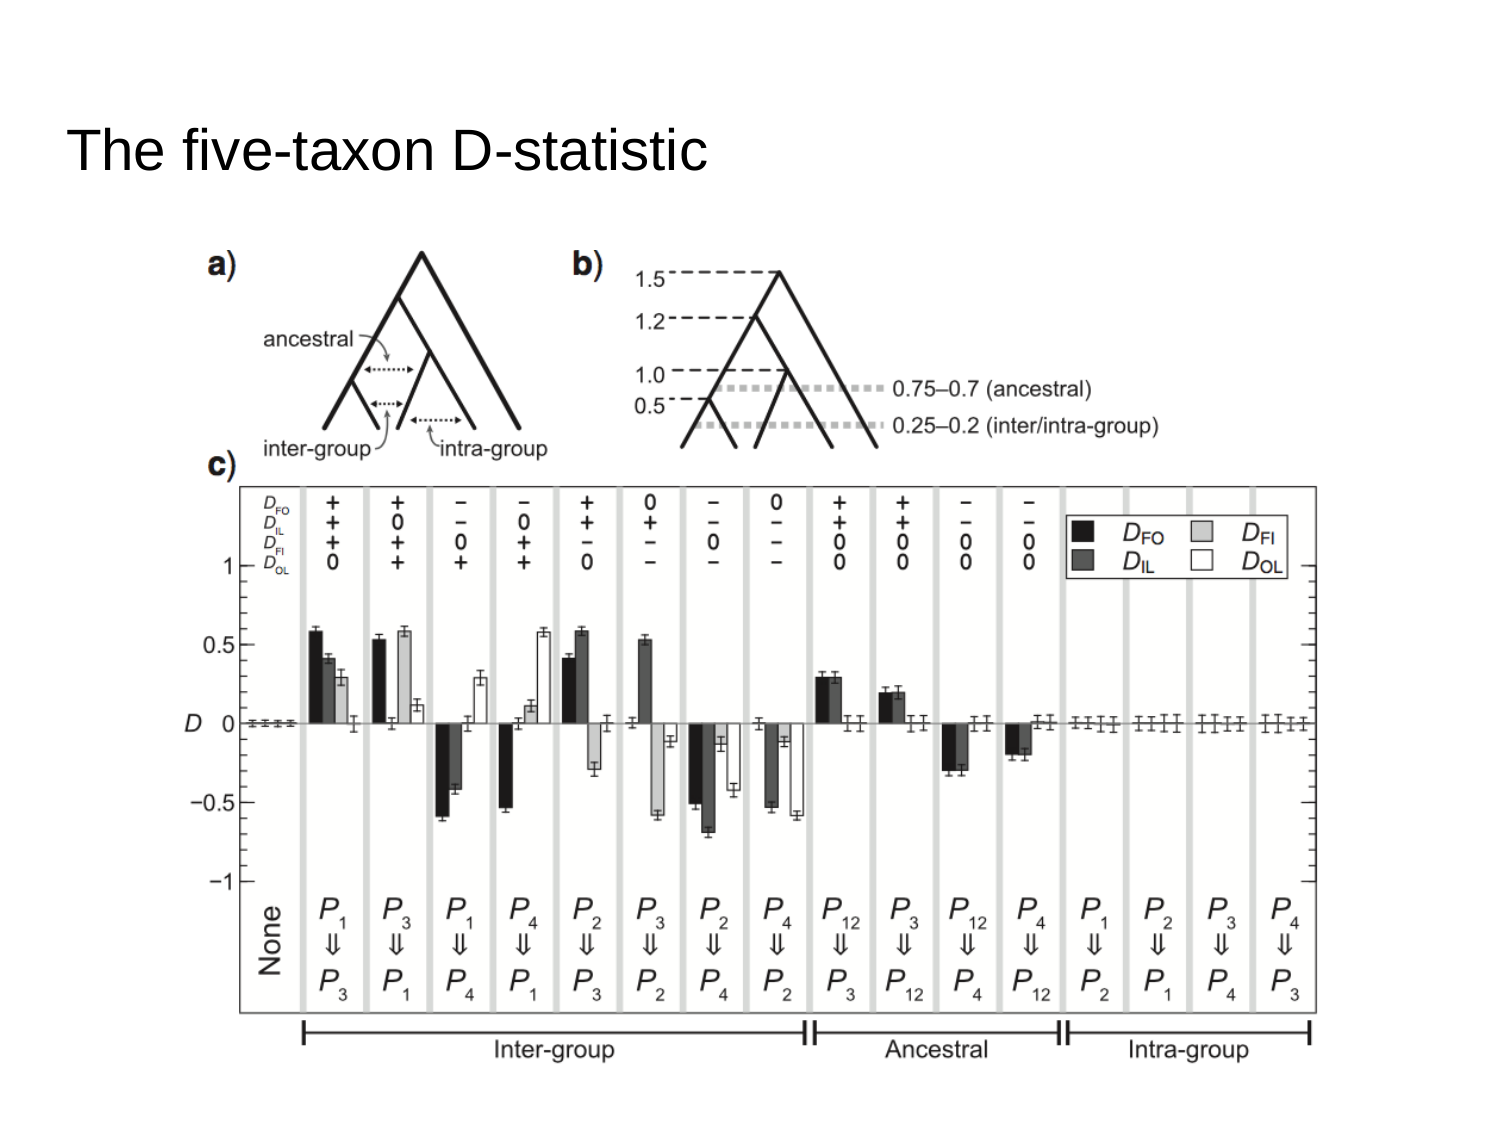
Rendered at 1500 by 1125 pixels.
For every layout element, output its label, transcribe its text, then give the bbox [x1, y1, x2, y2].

picture [162, 250, 1335, 1068]
title The five-taxon D-statistic [51, 97, 1449, 223]
